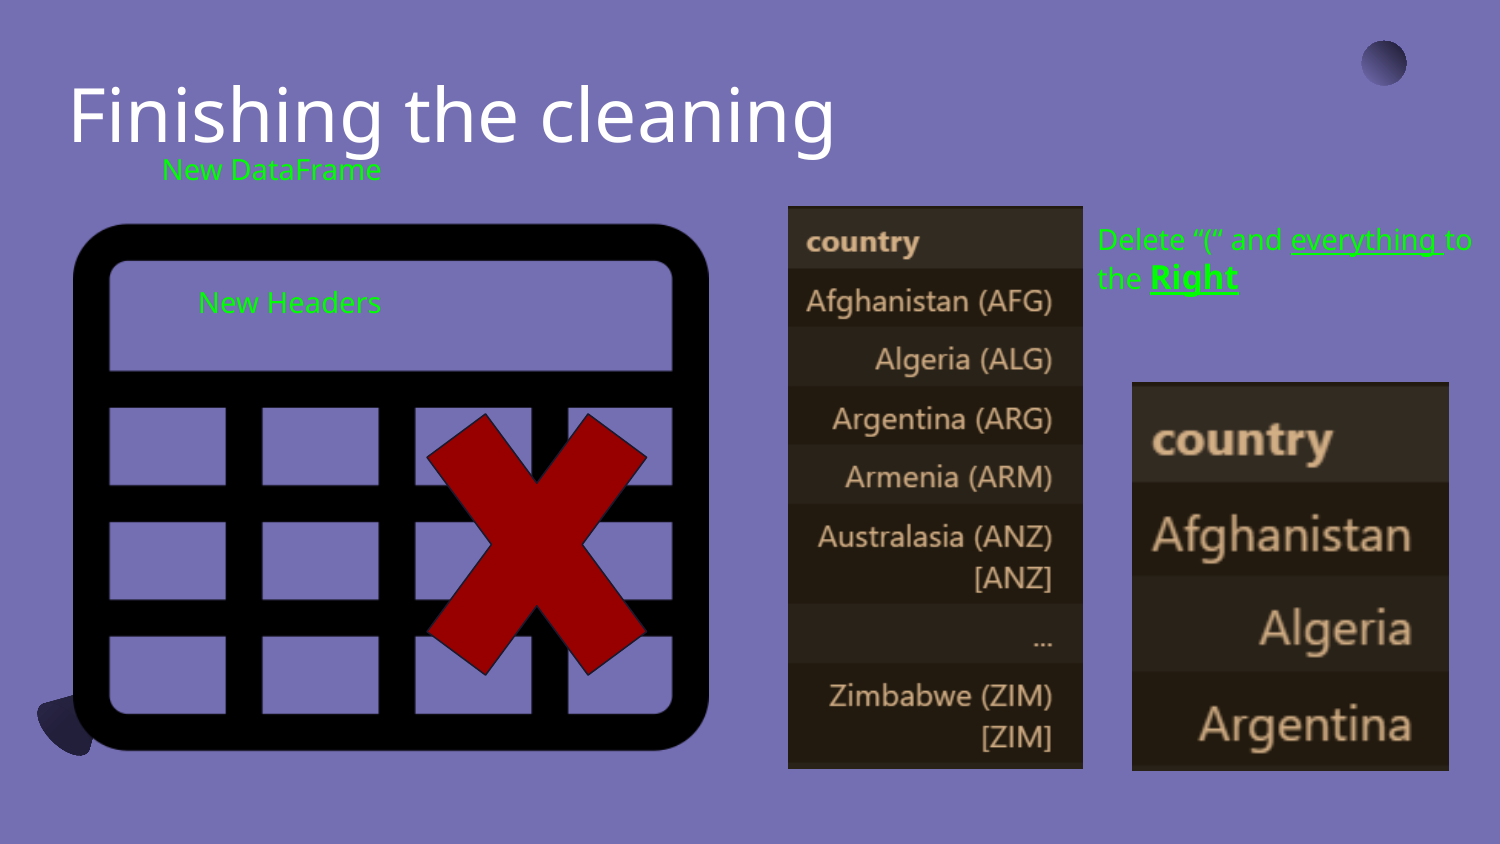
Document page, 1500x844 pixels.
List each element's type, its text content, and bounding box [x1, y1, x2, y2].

text_box New DataFrame [146, 136, 553, 168]
picture [788, 205, 1083, 769]
picture [73, 169, 710, 806]
text_box Delete “(“ and everything to the Right [1084, 206, 1489, 312]
title Finishing the cleaning [67, 67, 1433, 232]
picture [1131, 382, 1449, 771]
